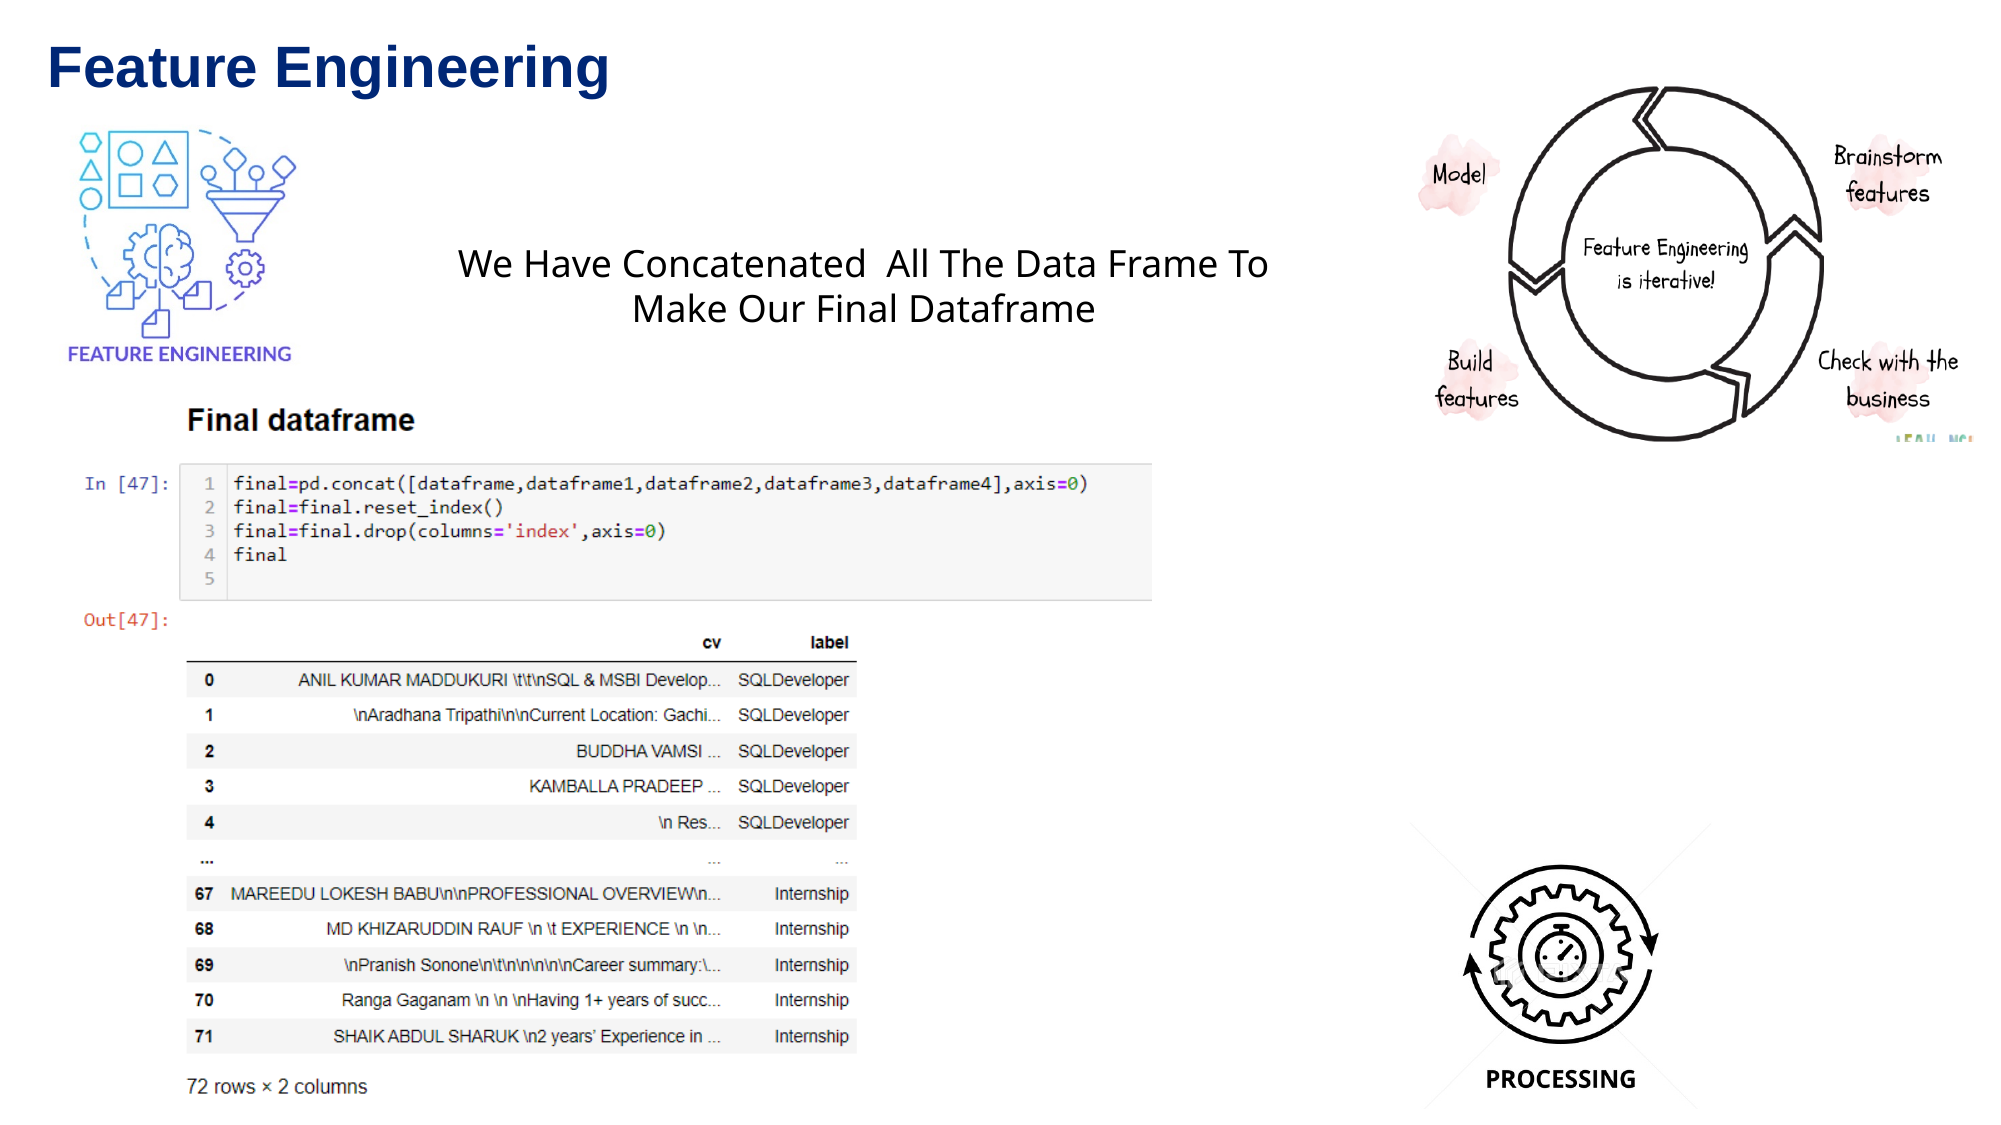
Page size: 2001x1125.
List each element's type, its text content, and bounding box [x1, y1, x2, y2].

picture [47, 103, 321, 384]
picture [1343, 64, 1974, 442]
picture [33, 391, 1152, 1125]
picture [1409, 821, 1712, 1109]
text_box We Have Concatenated All The Data Frame To Make Our Final Dataframe [416, 232, 1312, 337]
text_box Feature Engineering [33, 21, 1695, 107]
